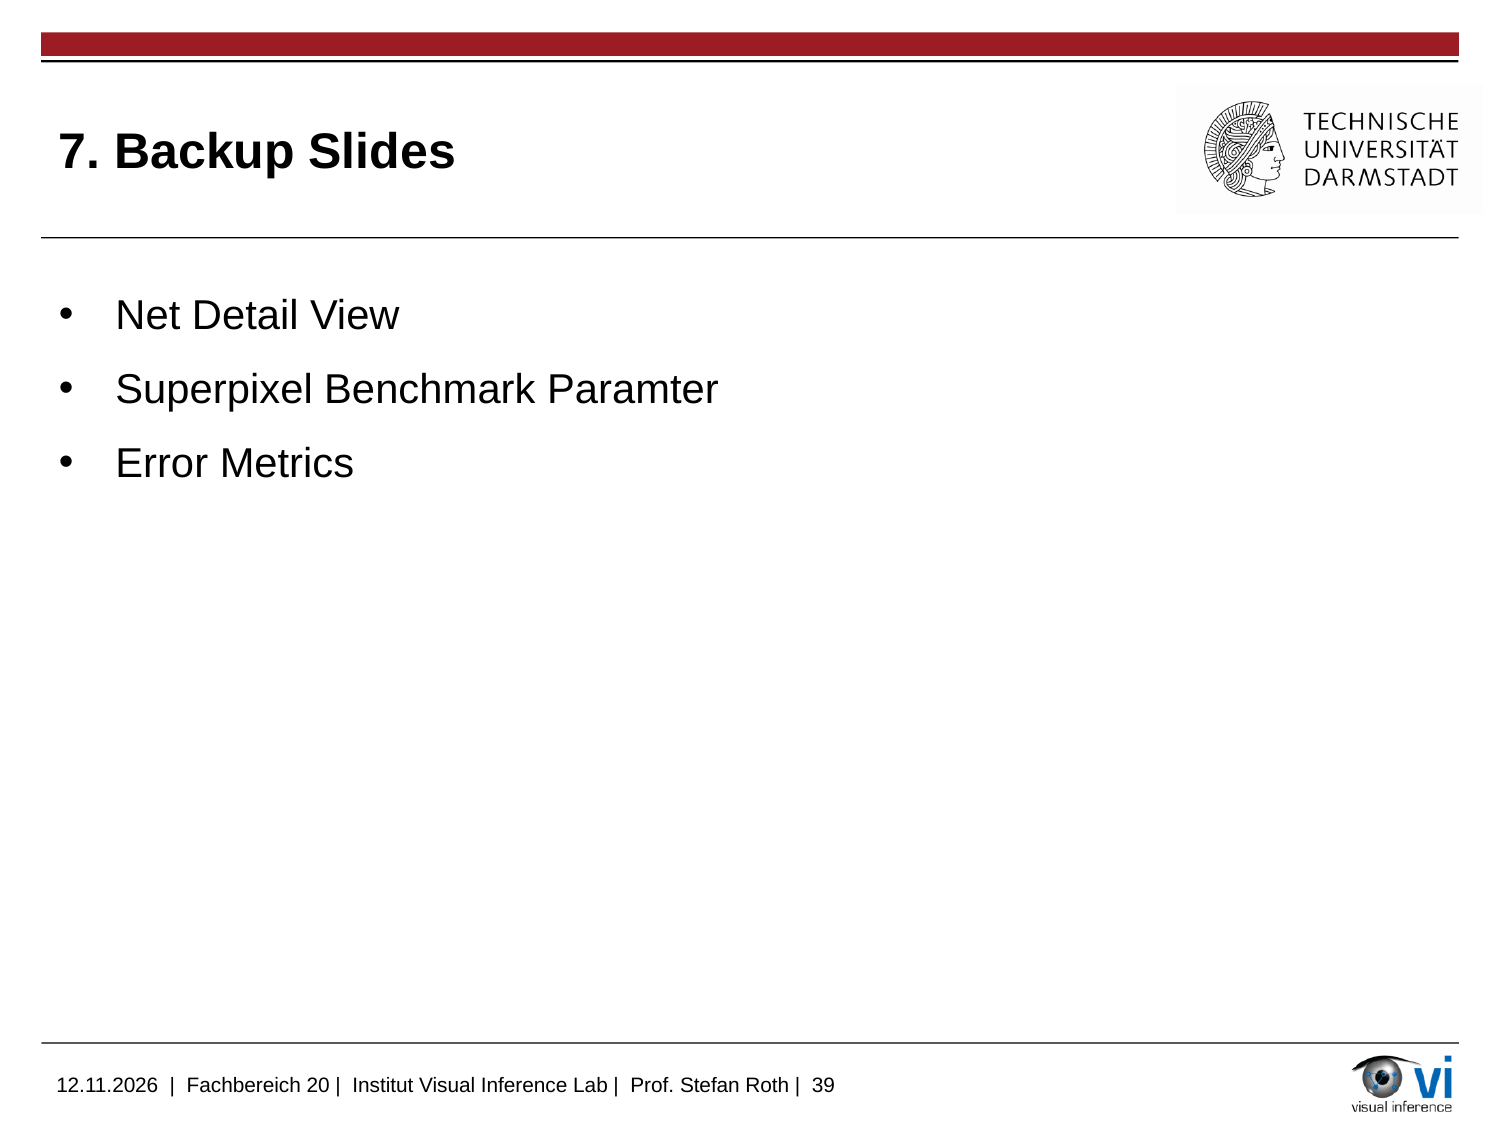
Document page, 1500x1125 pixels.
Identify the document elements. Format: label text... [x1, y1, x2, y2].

list Net Detail View Superpixel Benchmark Paramter Error Metrics [58, 265, 1459, 1001]
title 7. Backup Slides [58, 79, 1149, 218]
picture [1351, 1055, 1500, 1112]
picture [1175, 84, 1483, 214]
